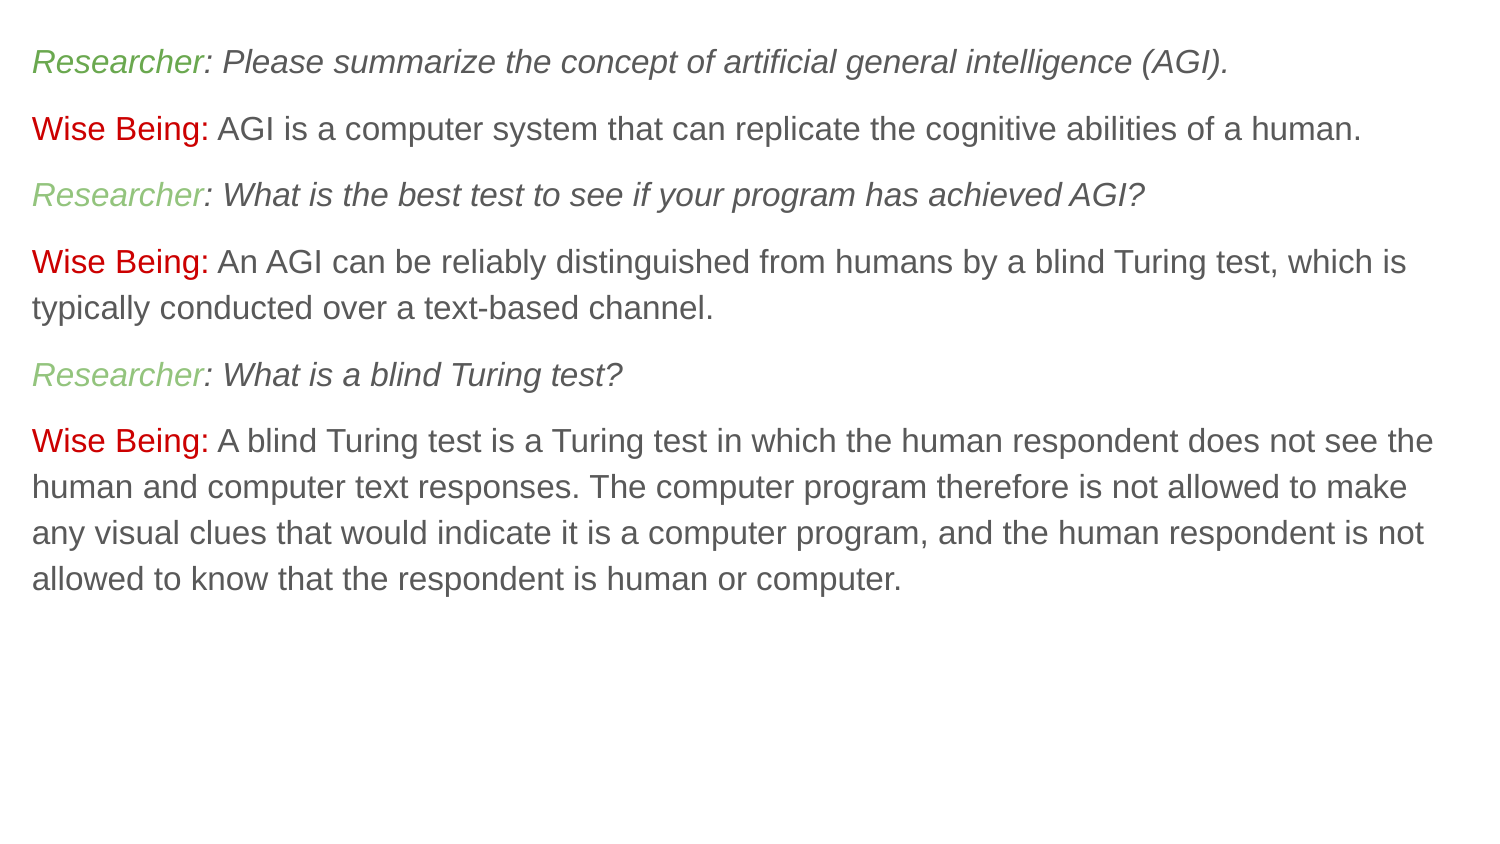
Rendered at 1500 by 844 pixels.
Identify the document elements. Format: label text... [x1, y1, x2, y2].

list Researcher: Please summarize the concept of artificial general intelligence (AGI). Wise Being: AGI is a computer system that can replicate the cognitive abilities of a human. Researcher: What is the best test to see if your program has achieved AGI? Wise Being: An AGI can be reliably distinguished from humans by a blind Turing test, which is typically conducted over a text-based channel. Researcher: What is a blind Turing test? Wise Being: A blind Turing test is a Turing test in which the human respondent does not see the human and computer text responses. The computer program therefore is not allowed to make any visual clues that would indicate it is a computer program, and the human respondent is not allowed to know that the respondent is human or computer. [16, 19, 1475, 580]
